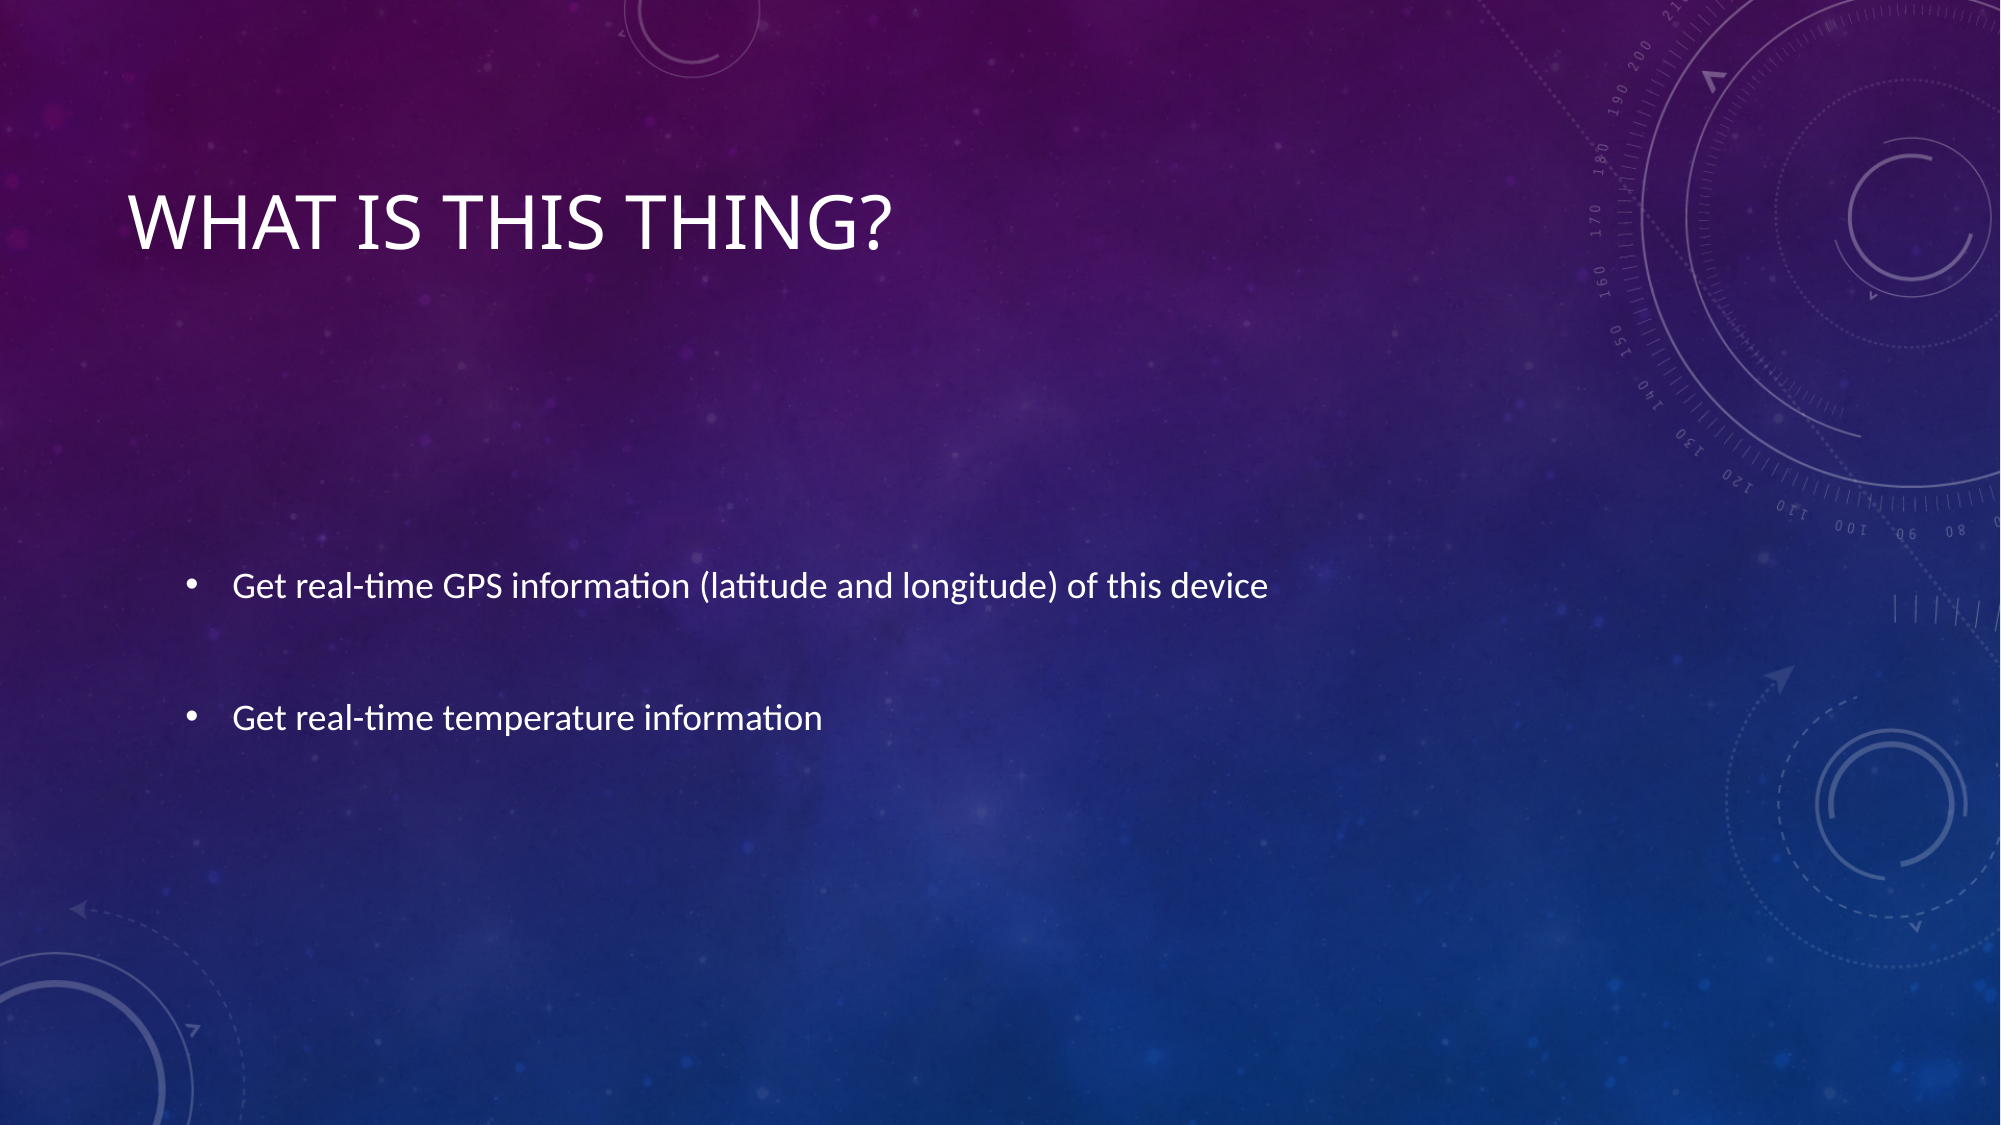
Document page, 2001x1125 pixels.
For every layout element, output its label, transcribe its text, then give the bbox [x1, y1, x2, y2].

picture [0, 0, 2001, 1125]
title What is this thing? [112, 99, 1775, 339]
list Get real-time GPS information (latitude and longitude) of this device Get real-time temperature information [170, 444, 1796, 854]
